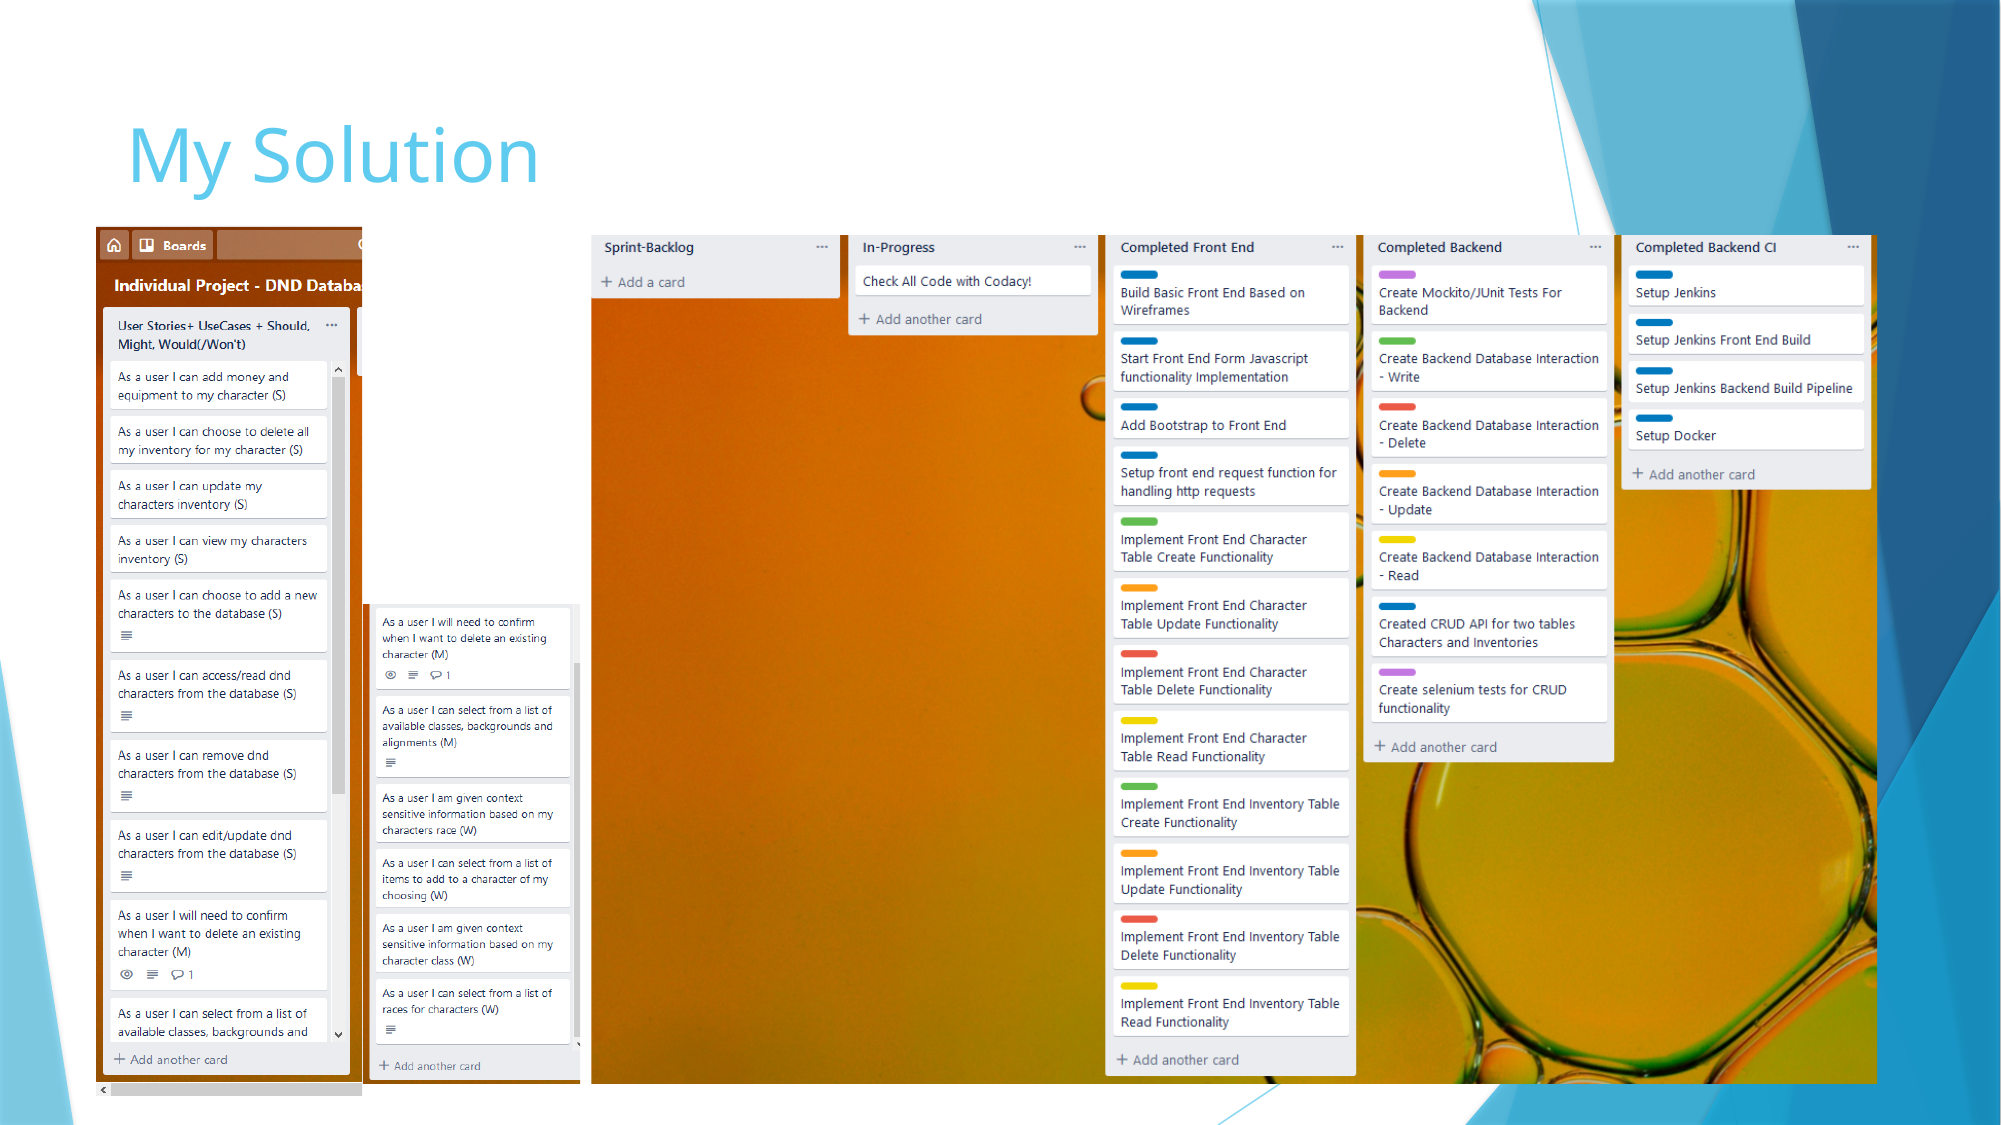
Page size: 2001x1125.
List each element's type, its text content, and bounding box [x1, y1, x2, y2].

picture [95, 224, 581, 1097]
picture [590, 234, 1878, 1084]
title My Solution [111, 99, 1522, 317]
